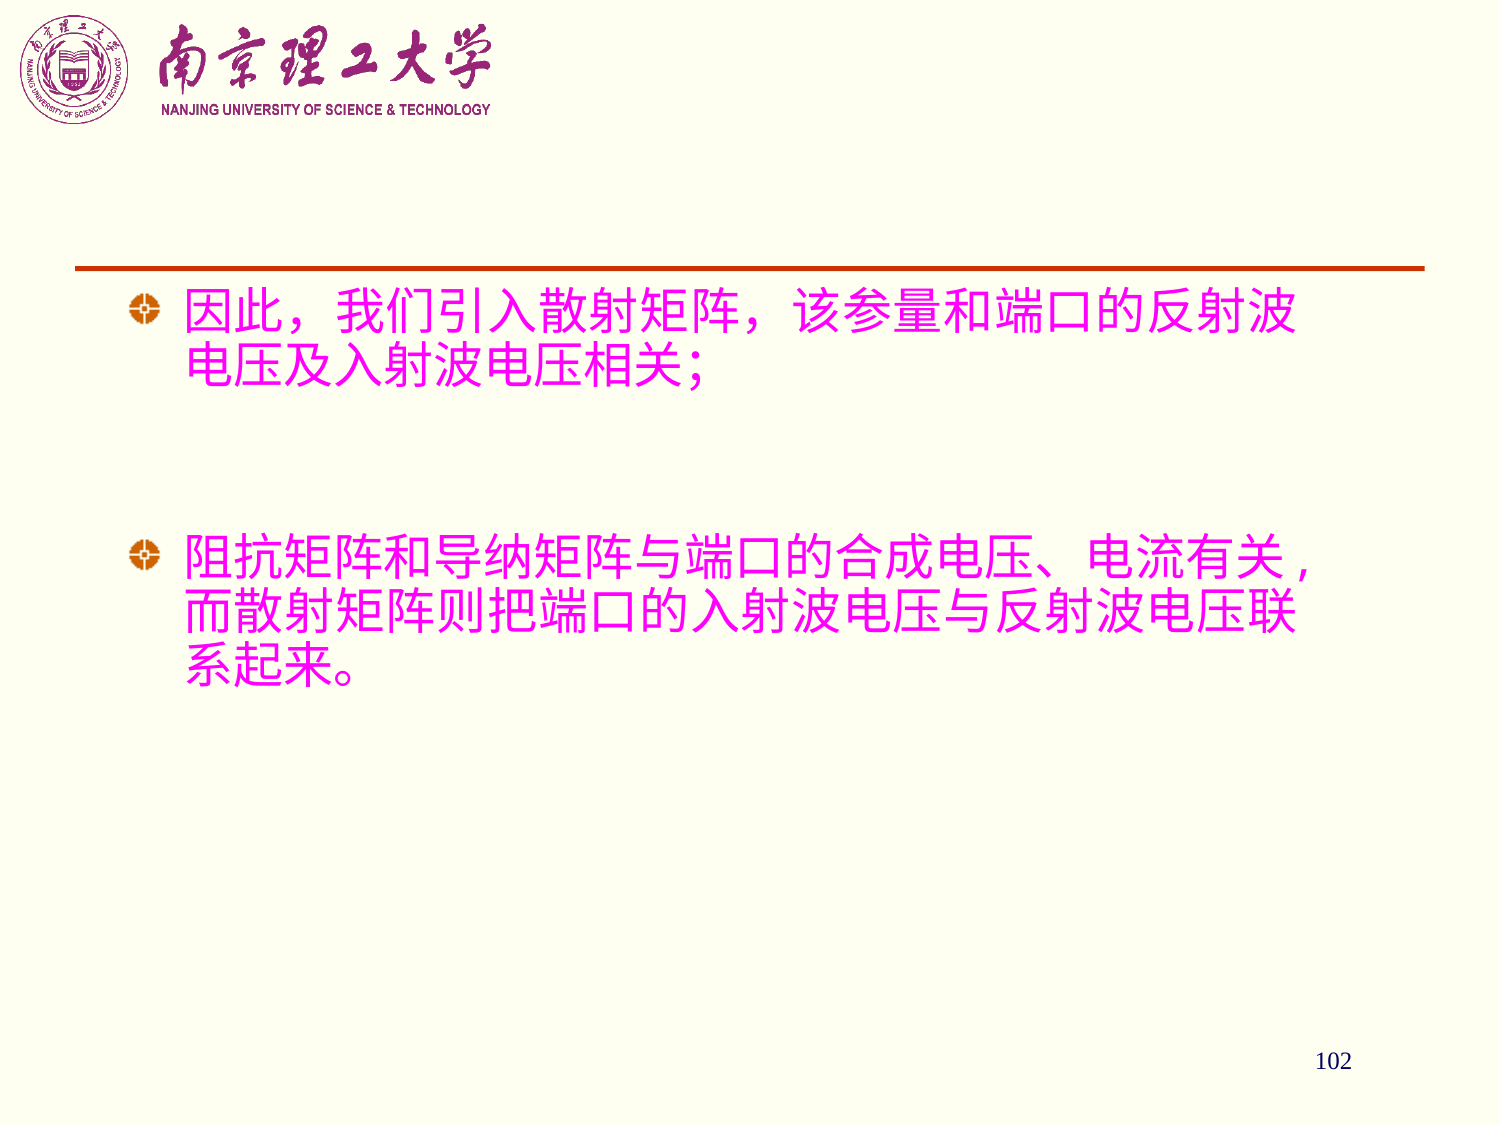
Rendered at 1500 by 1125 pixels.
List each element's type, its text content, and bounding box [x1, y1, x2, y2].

picture [17, 15, 491, 126]
picture [126, 538, 162, 574]
picture [126, 292, 162, 328]
text_box 因此，我们引入散射矩阵，该参量和端口的反射波电压及入射波电压相关； 阻抗矩阵和导纳矩阵与端口的合成电压、电流有关,而散射矩阵则把端口的入射波电压与反射波电压联系起来。 [112, 278, 1313, 799]
